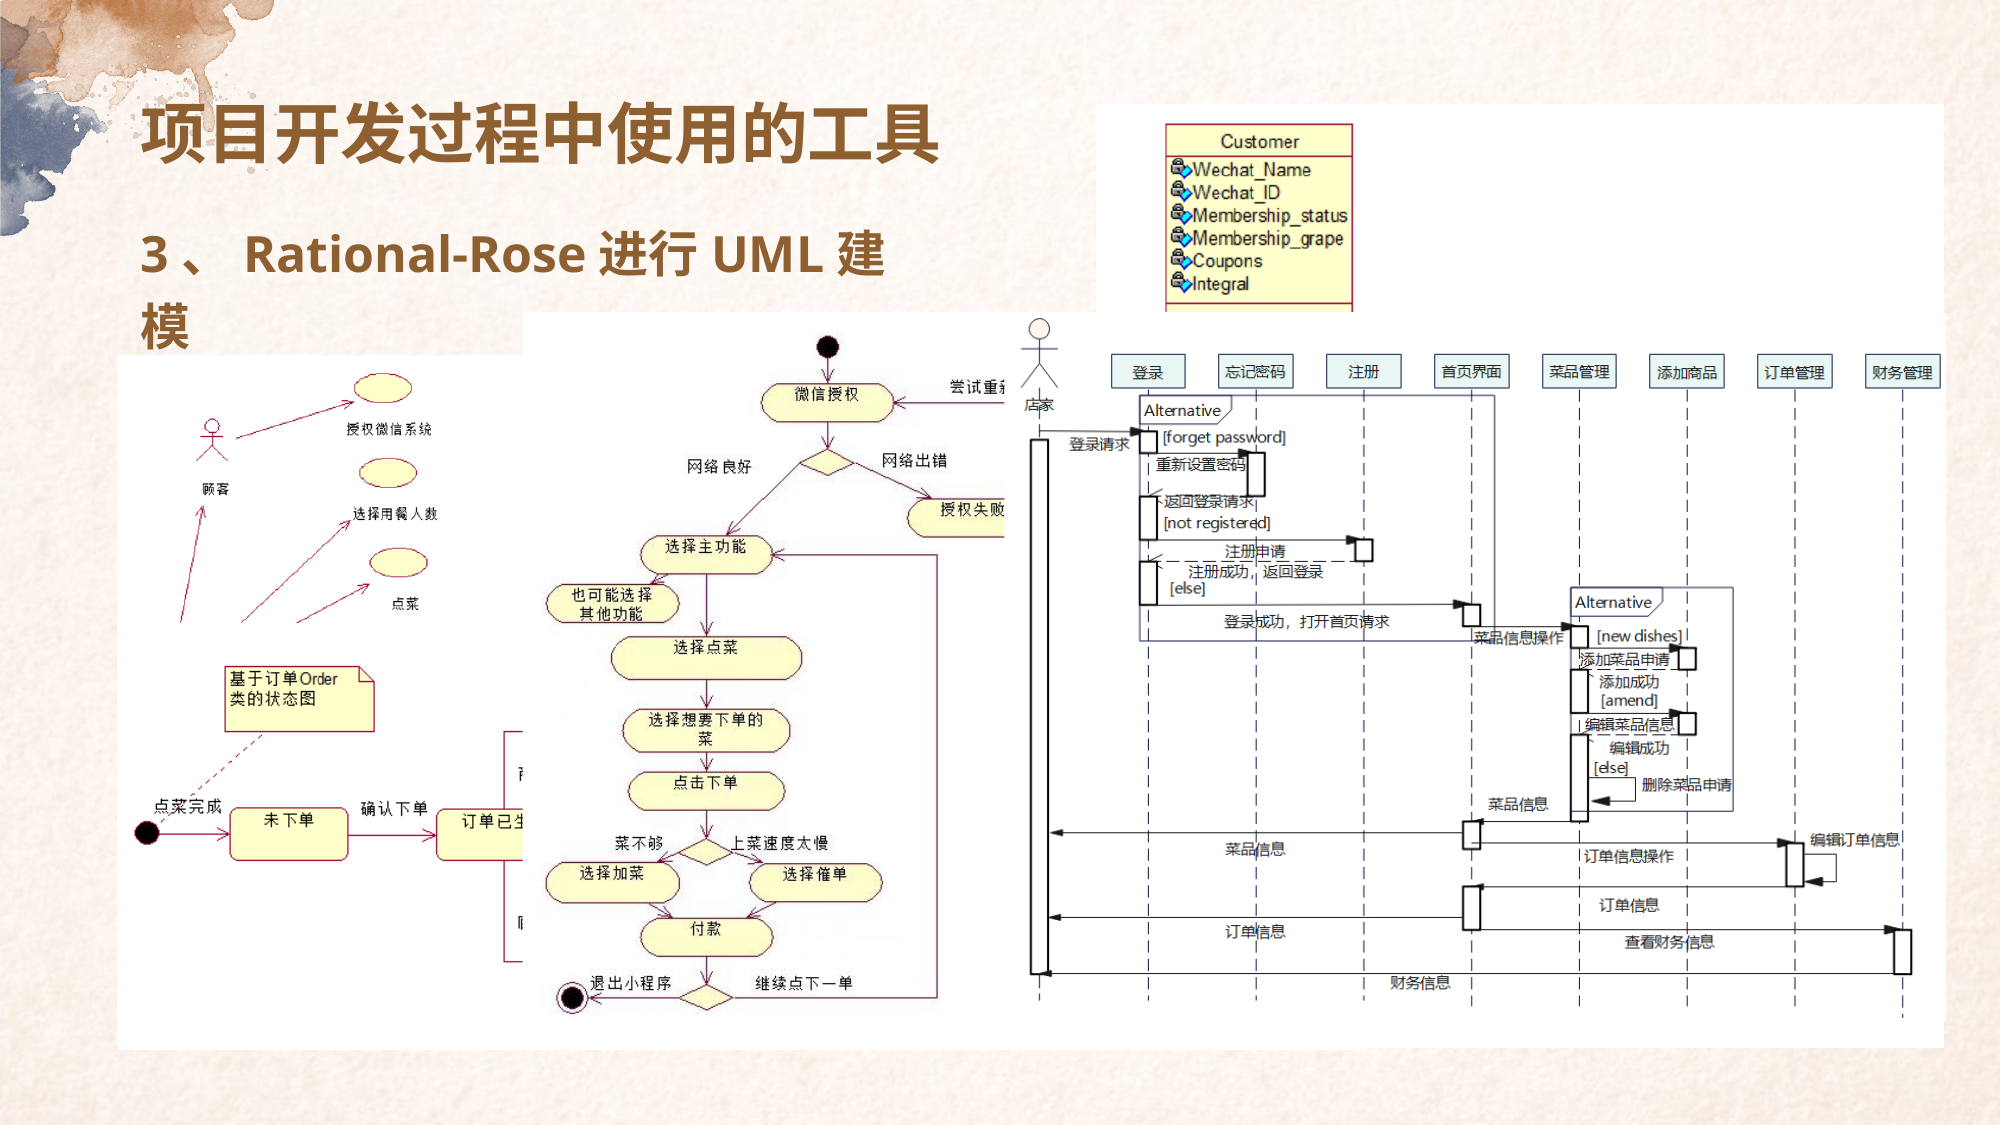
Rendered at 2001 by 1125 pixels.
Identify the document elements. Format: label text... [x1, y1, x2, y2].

text_box 3、Rational-Rose进行UML建模 [125, 203, 902, 355]
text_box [0, 0, 340, 224]
text_box 项目开发过程中使用的工具 [340, 68, 977, 179]
picture [0, 0, 2001, 1125]
